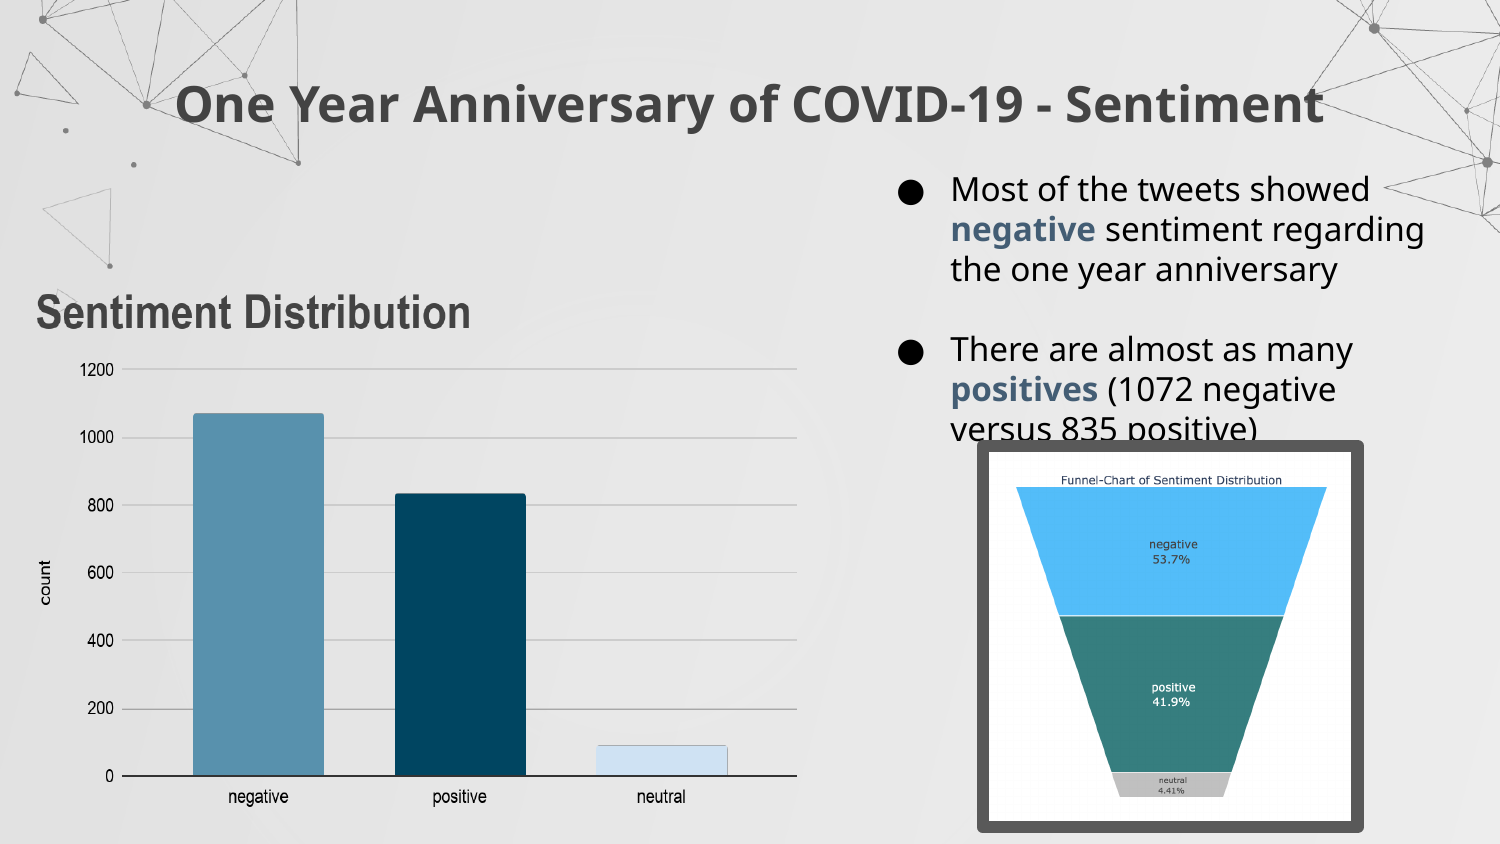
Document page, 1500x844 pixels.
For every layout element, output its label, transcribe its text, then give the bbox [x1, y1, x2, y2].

picture [0, 0, 1500, 844]
subtitle Most of the tweets showed negative sentiment regarding the one year anniversary There are almost as many positives (1072 negative versus 835 positive) [860, 153, 1445, 642]
title One Year Anniversary of COVID-19 - Sentiment [69, 57, 1431, 214]
